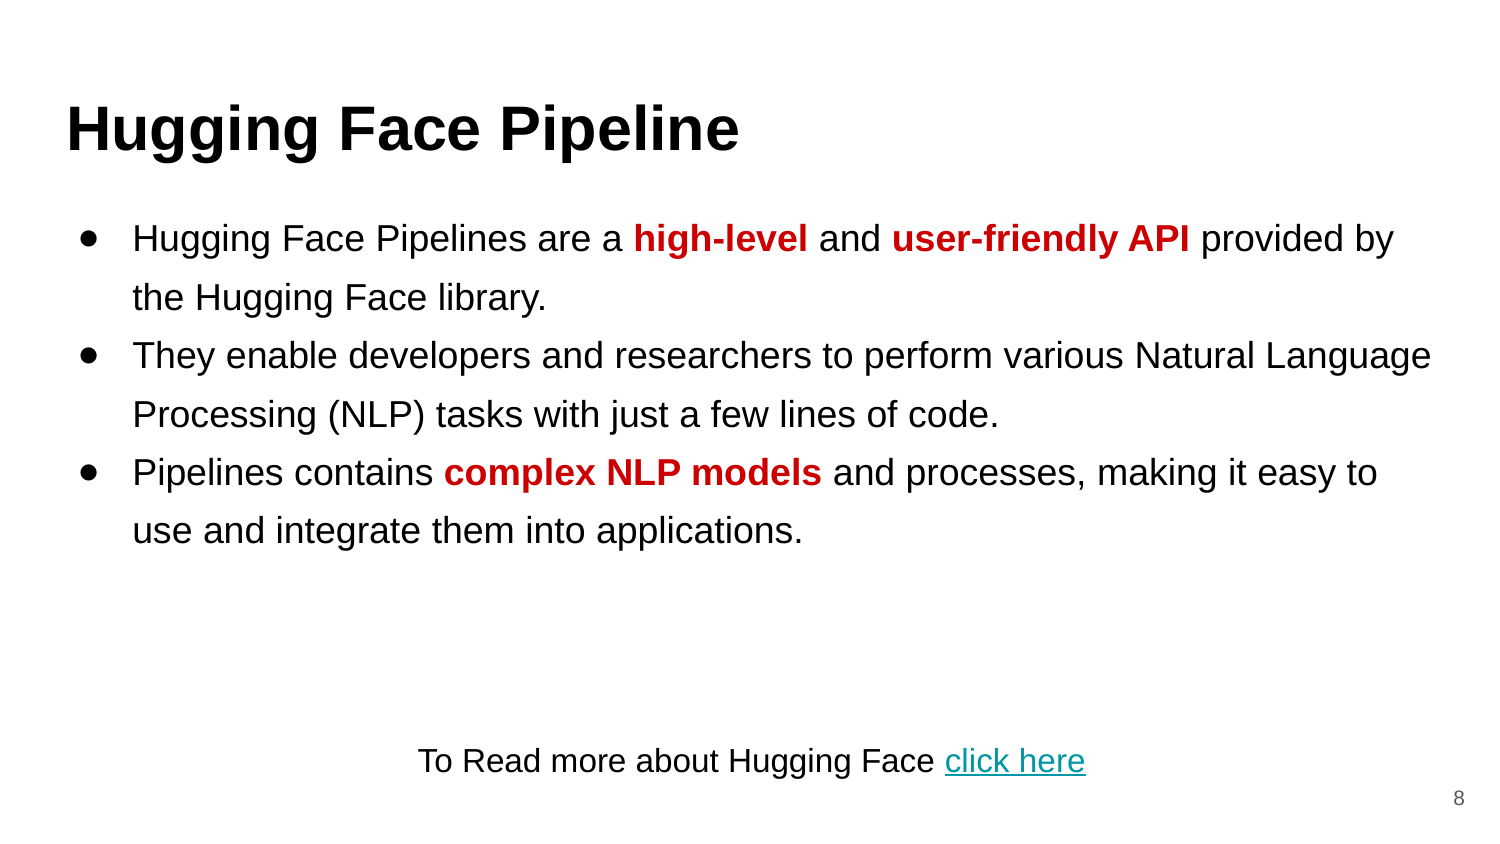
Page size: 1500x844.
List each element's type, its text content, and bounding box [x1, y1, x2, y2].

list Hugging Face Pipelines are a high-level and user-friendly API provided by the Hugging Face library. They enable developers and researchers to perform various Natural Language Processing (NLP) tasks with just a few lines of code. Pipelines contains complex NLP models and processes, making it easy to use and integrate them into applications. To Read more about Hugging Face click here [42, 185, 1462, 830]
slide_number ‹#› [1389, 764, 1480, 830]
title Hugging Face Pipeline [51, 72, 1449, 167]
